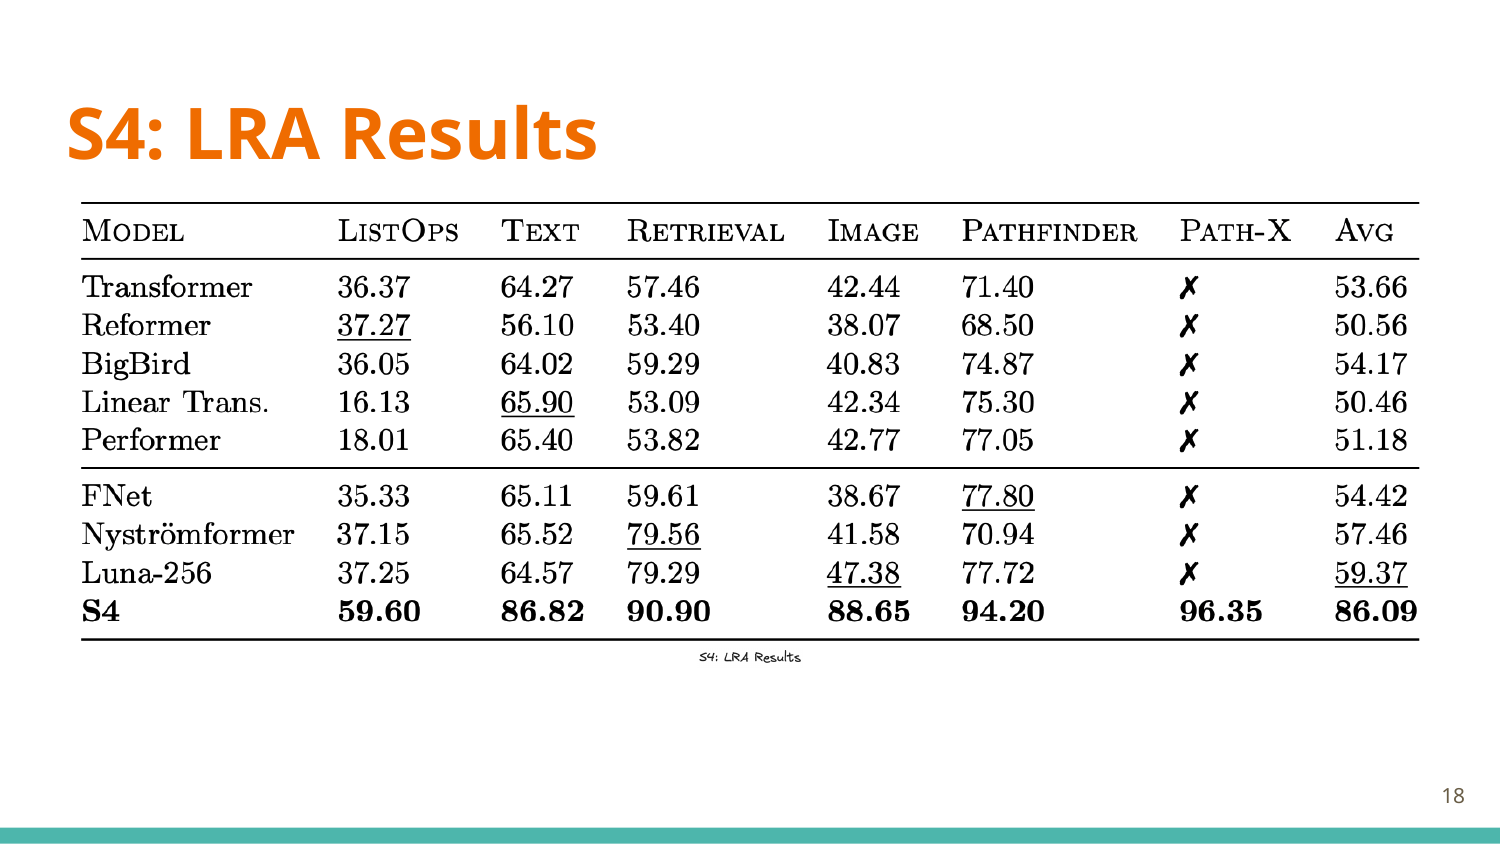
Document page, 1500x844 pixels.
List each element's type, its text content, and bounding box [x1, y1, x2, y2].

slide_number 18 [1389, 764, 1480, 830]
title S4: LRA Results [51, 72, 1449, 189]
picture [697, 647, 803, 669]
picture [80, 202, 1420, 642]
